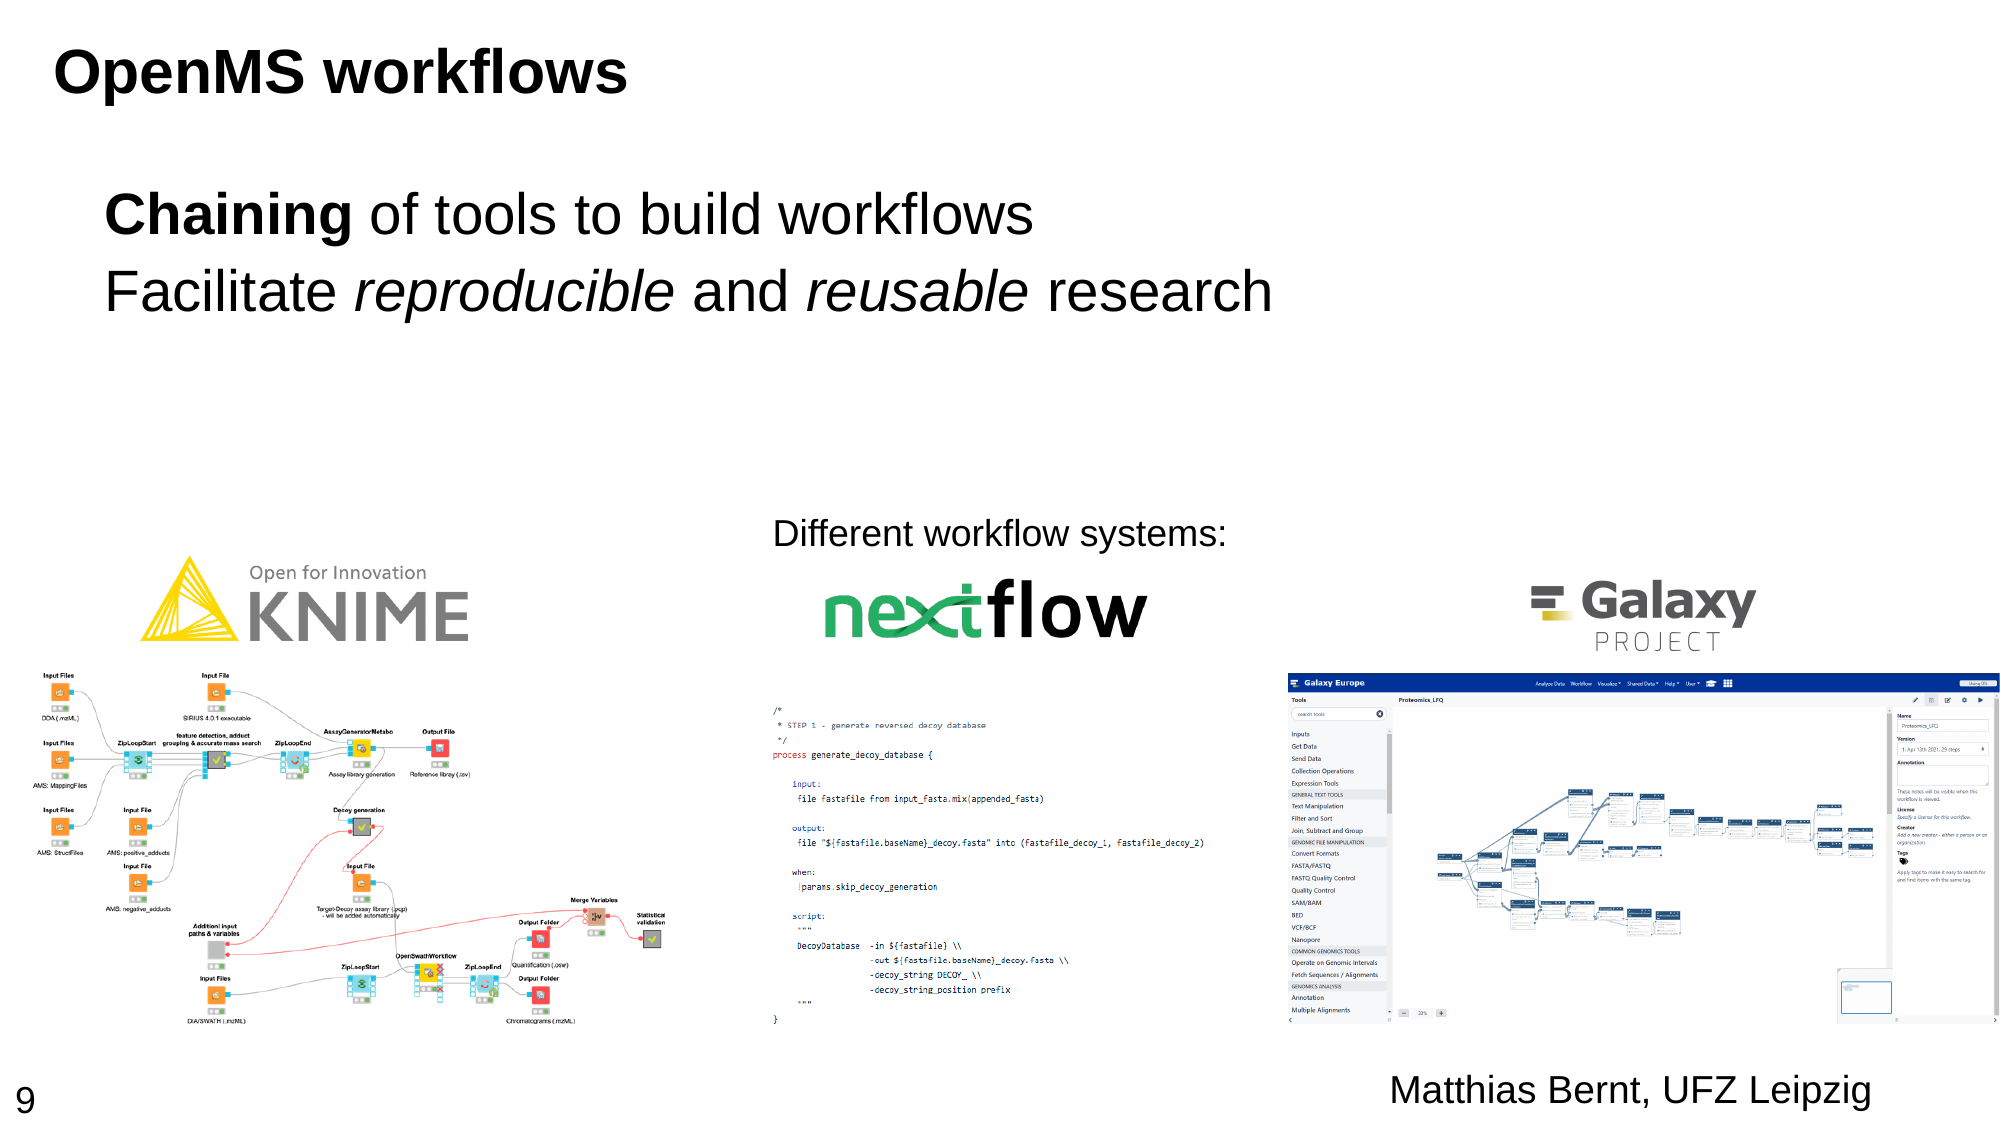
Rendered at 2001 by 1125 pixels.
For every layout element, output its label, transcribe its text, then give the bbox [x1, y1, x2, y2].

picture [821, 574, 1151, 641]
picture [33, 673, 665, 1024]
list Chaining of tools to build workflows Facilitate reproducible and reusable research Different workflow systems: [84, 159, 1917, 1066]
picture [1524, 574, 1764, 659]
picture [1287, 673, 2000, 1024]
picture [766, 705, 1206, 1028]
text_box OpenMS workflows [33, 12, 1500, 125]
text_box 9 [0, 1068, 51, 1125]
text_box Matthias Bernt, UFZ Leipzig [1374, 1066, 1914, 1120]
picture [140, 555, 468, 641]
